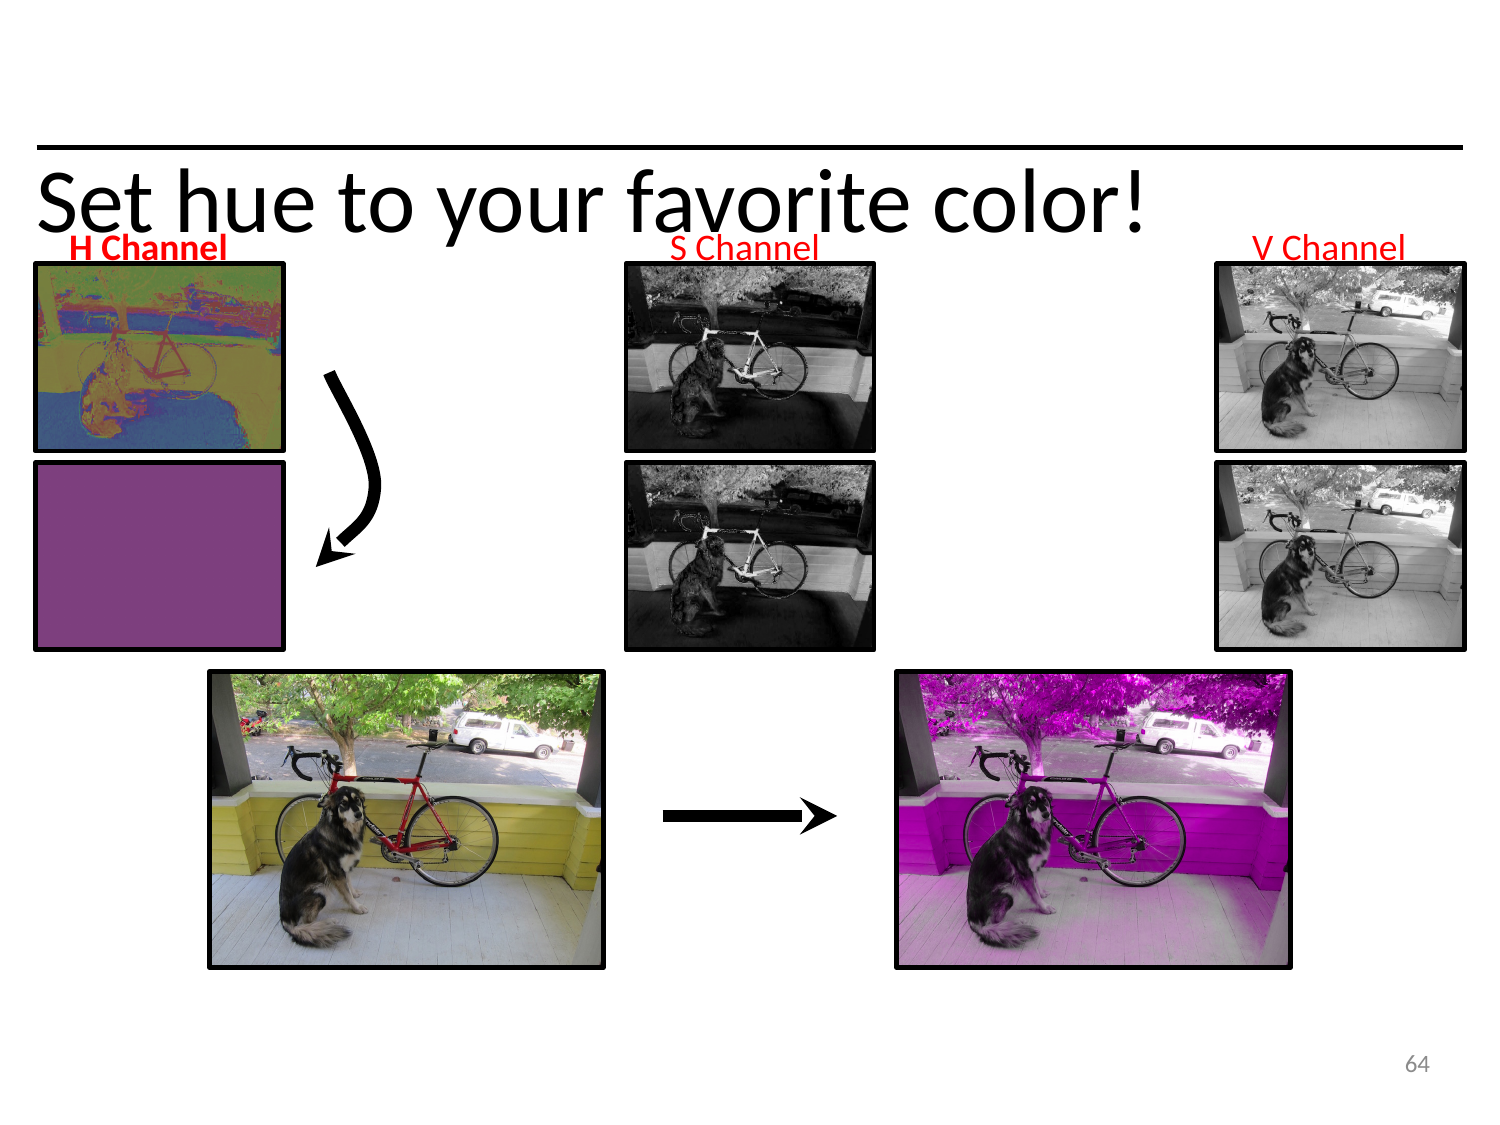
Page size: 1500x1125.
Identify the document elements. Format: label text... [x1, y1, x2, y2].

picture [898, 673, 1289, 966]
picture [1218, 265, 1463, 449]
text_box H Channel S Channel V Channel [54, 215, 1479, 276]
text_box [315, 372, 376, 568]
picture [37, 464, 282, 648]
picture [211, 673, 602, 966]
picture [628, 464, 872, 648]
picture [628, 265, 872, 449]
picture [37, 265, 282, 449]
slide_number 64 [1389, 1019, 1480, 1106]
picture [1218, 464, 1463, 648]
title Set hue to your favorite color! [20, 172, 1479, 267]
